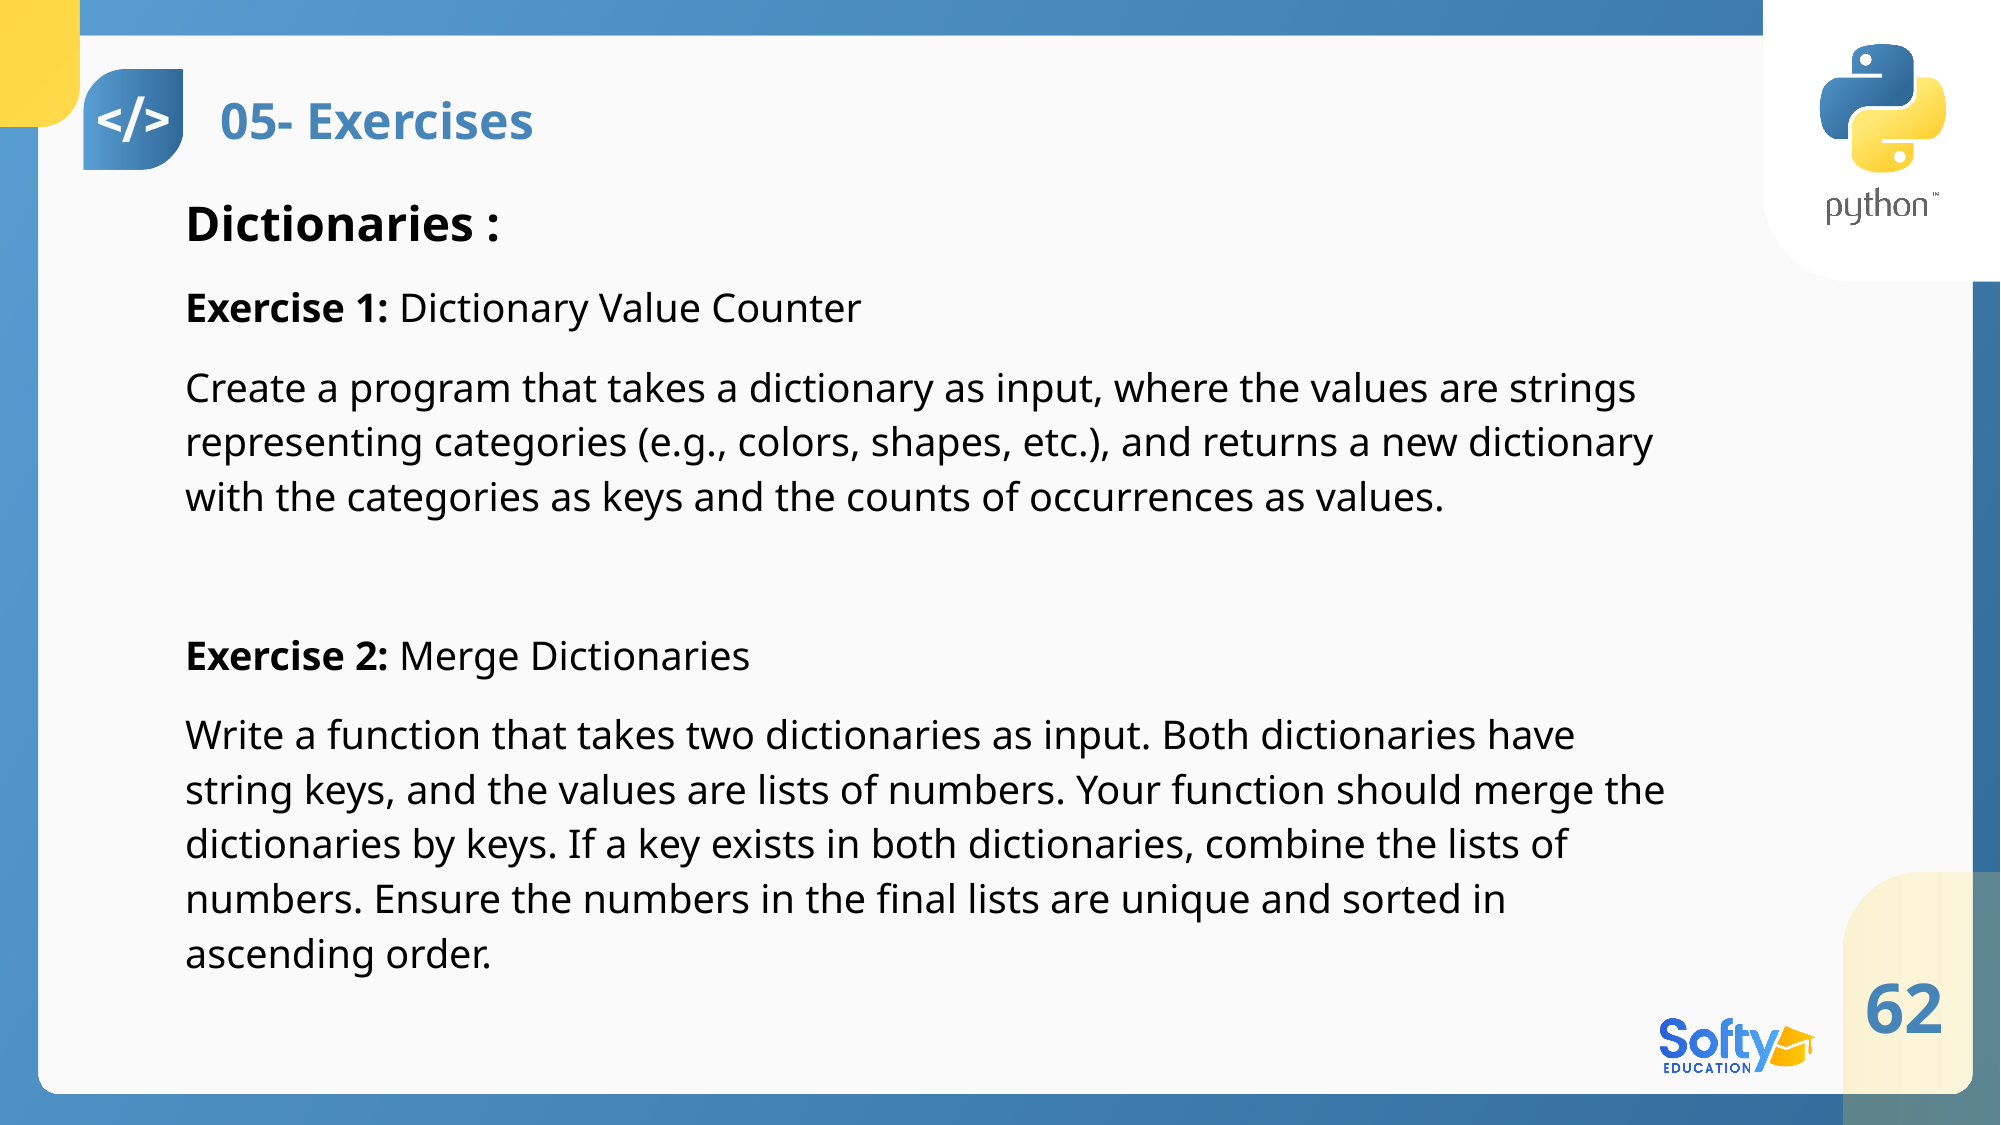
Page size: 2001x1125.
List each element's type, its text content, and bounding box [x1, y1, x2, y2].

text_box ‹#› [1844, 950, 1965, 1074]
text_box 05- Exercises [205, 74, 1638, 165]
text_box Dictionaries : Exercise 1: Dictionary Value Counter Create a program that takes a dictionary as input, where the values are strings representing categories (e.g., colors, shapes, etc.), and returns a new dictionary with the categories as keys and the counts of occurrences as values. Exercise 2: Merge Dictionaries Write a function that takes two dictionaries as input. Both dictionaries have string keys, and the values are lists of numbers. Your function should merge the dictionaries by keys. If a key exists in both dictionaries, combine the lists of numbers. Ensure the numbers in the final lists are unique and sorted in ascending order. [170, 169, 1711, 1071]
picture [0, 0, 2000, 1125]
